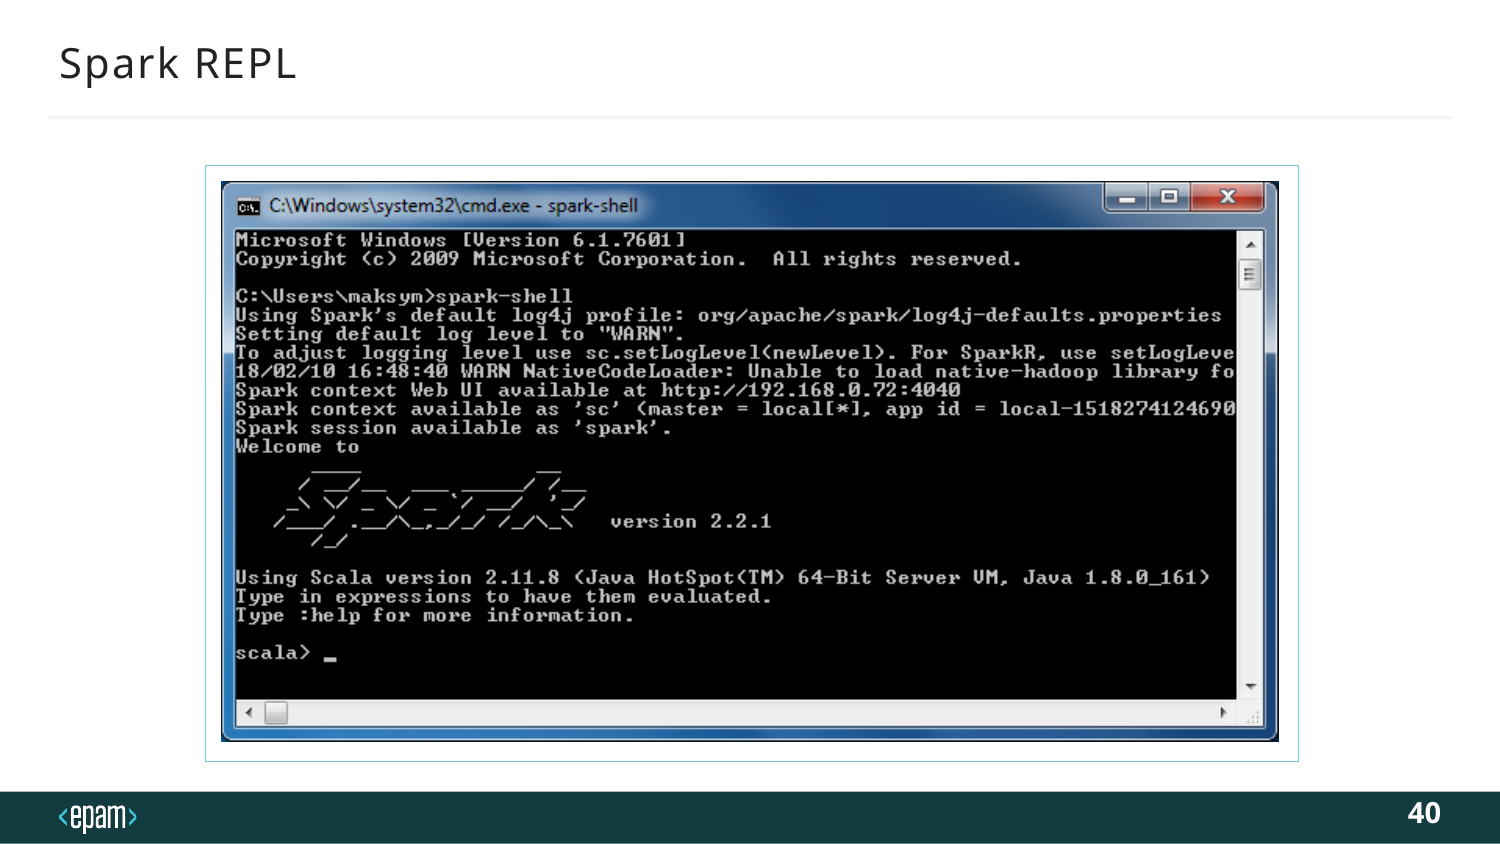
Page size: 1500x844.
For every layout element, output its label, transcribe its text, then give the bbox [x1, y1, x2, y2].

text_box [205, 165, 1299, 762]
slide_number 40 [1216, 791, 1442, 844]
picture [221, 181, 1279, 743]
title Spark REPL [59, 37, 1442, 87]
